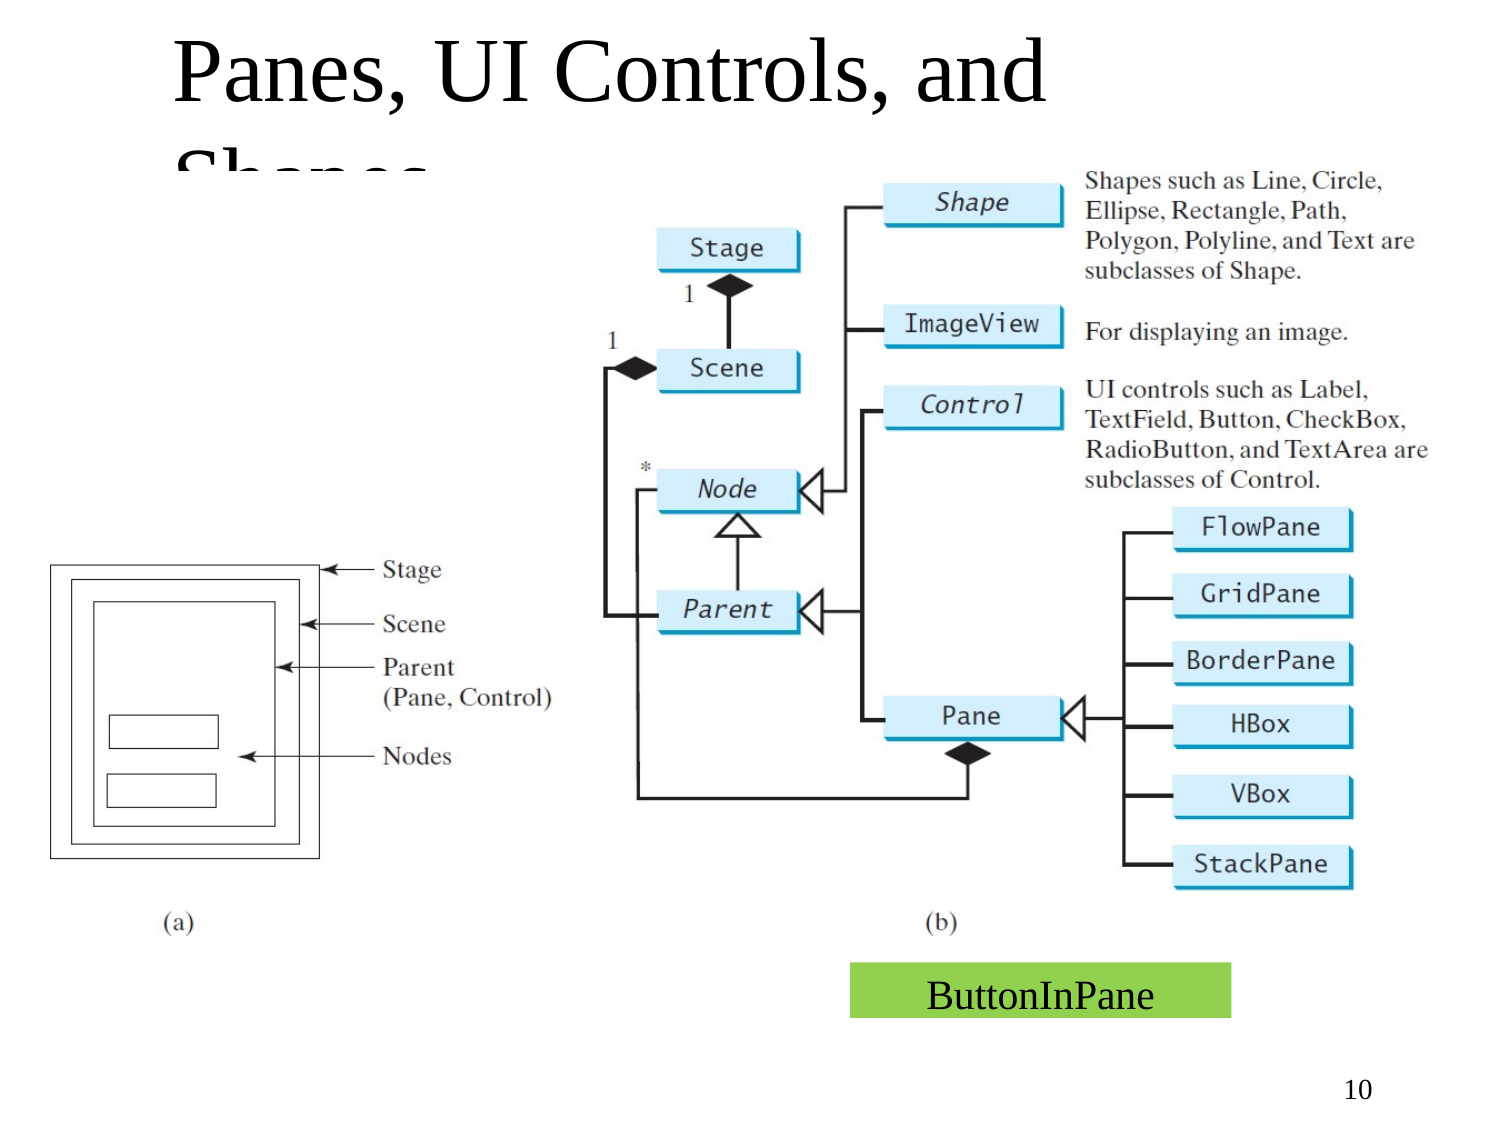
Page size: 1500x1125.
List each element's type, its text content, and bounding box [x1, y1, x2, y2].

slide_number 17 [1322, 1070, 1381, 1125]
title Panes, UI Controls, and Shapes [170, 7, 1330, 170]
picture [50, 171, 1429, 937]
text_box ButtonInPane [850, 962, 1232, 1018]
